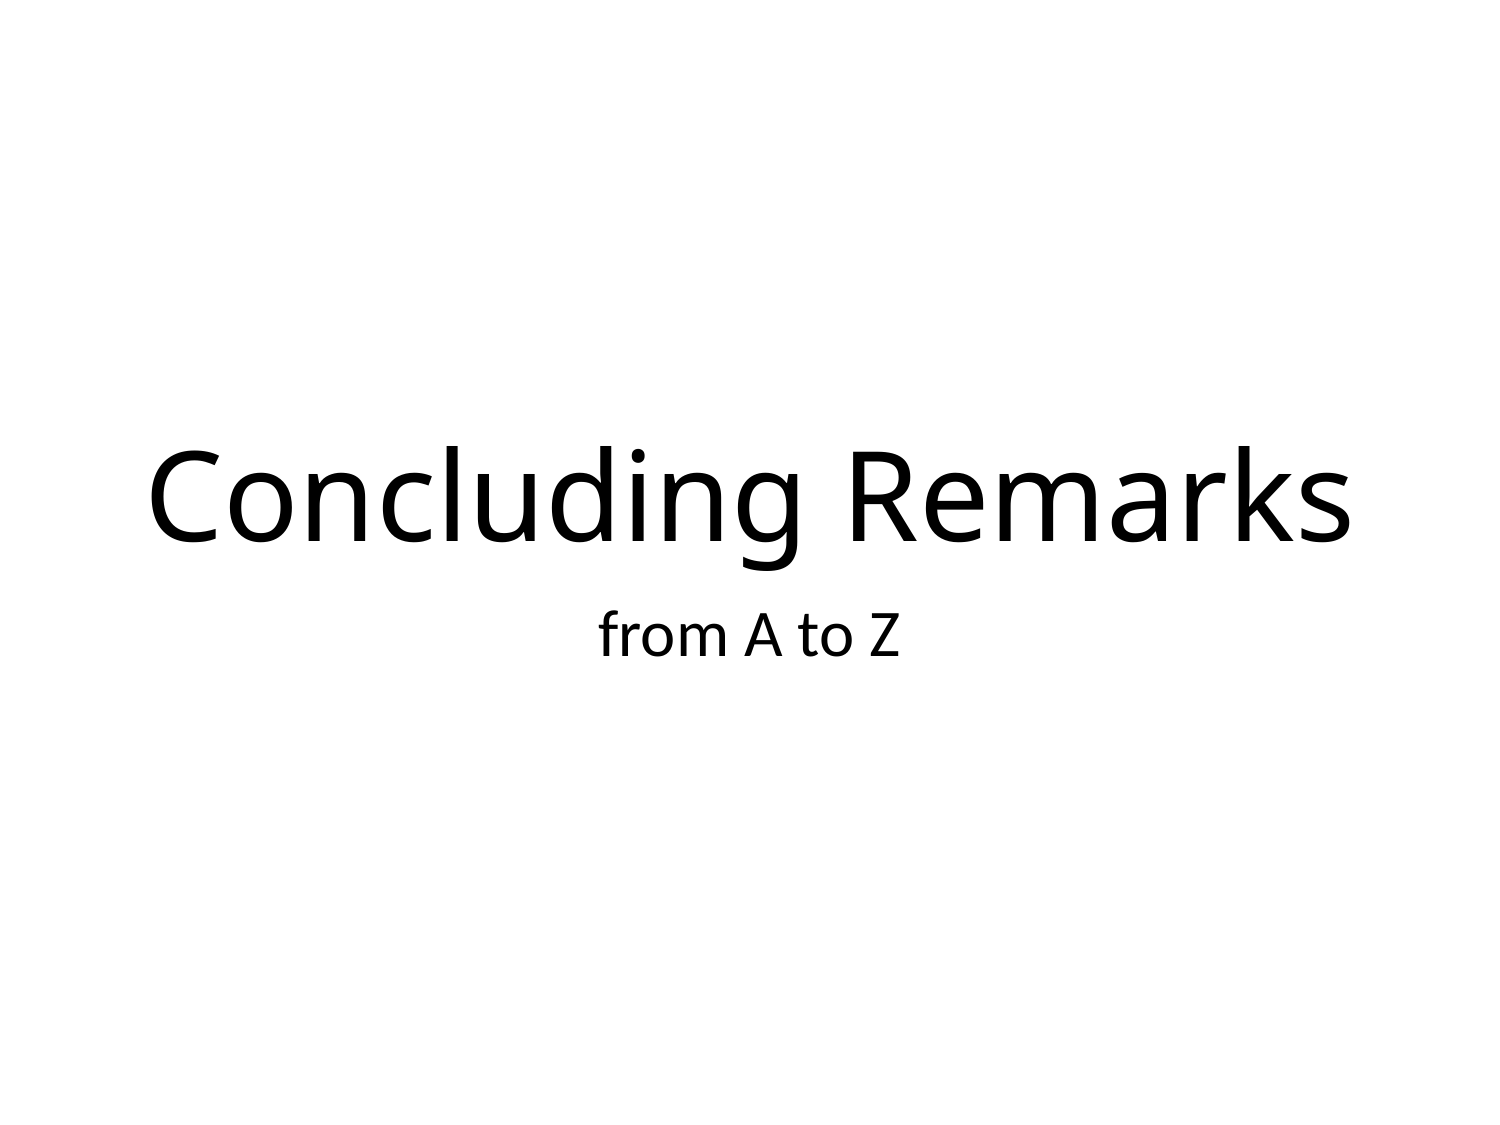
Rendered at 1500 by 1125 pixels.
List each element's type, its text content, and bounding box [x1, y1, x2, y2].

subtitle from A to Z [187, 590, 1313, 863]
title Concluding Remarks [112, 184, 1388, 576]
